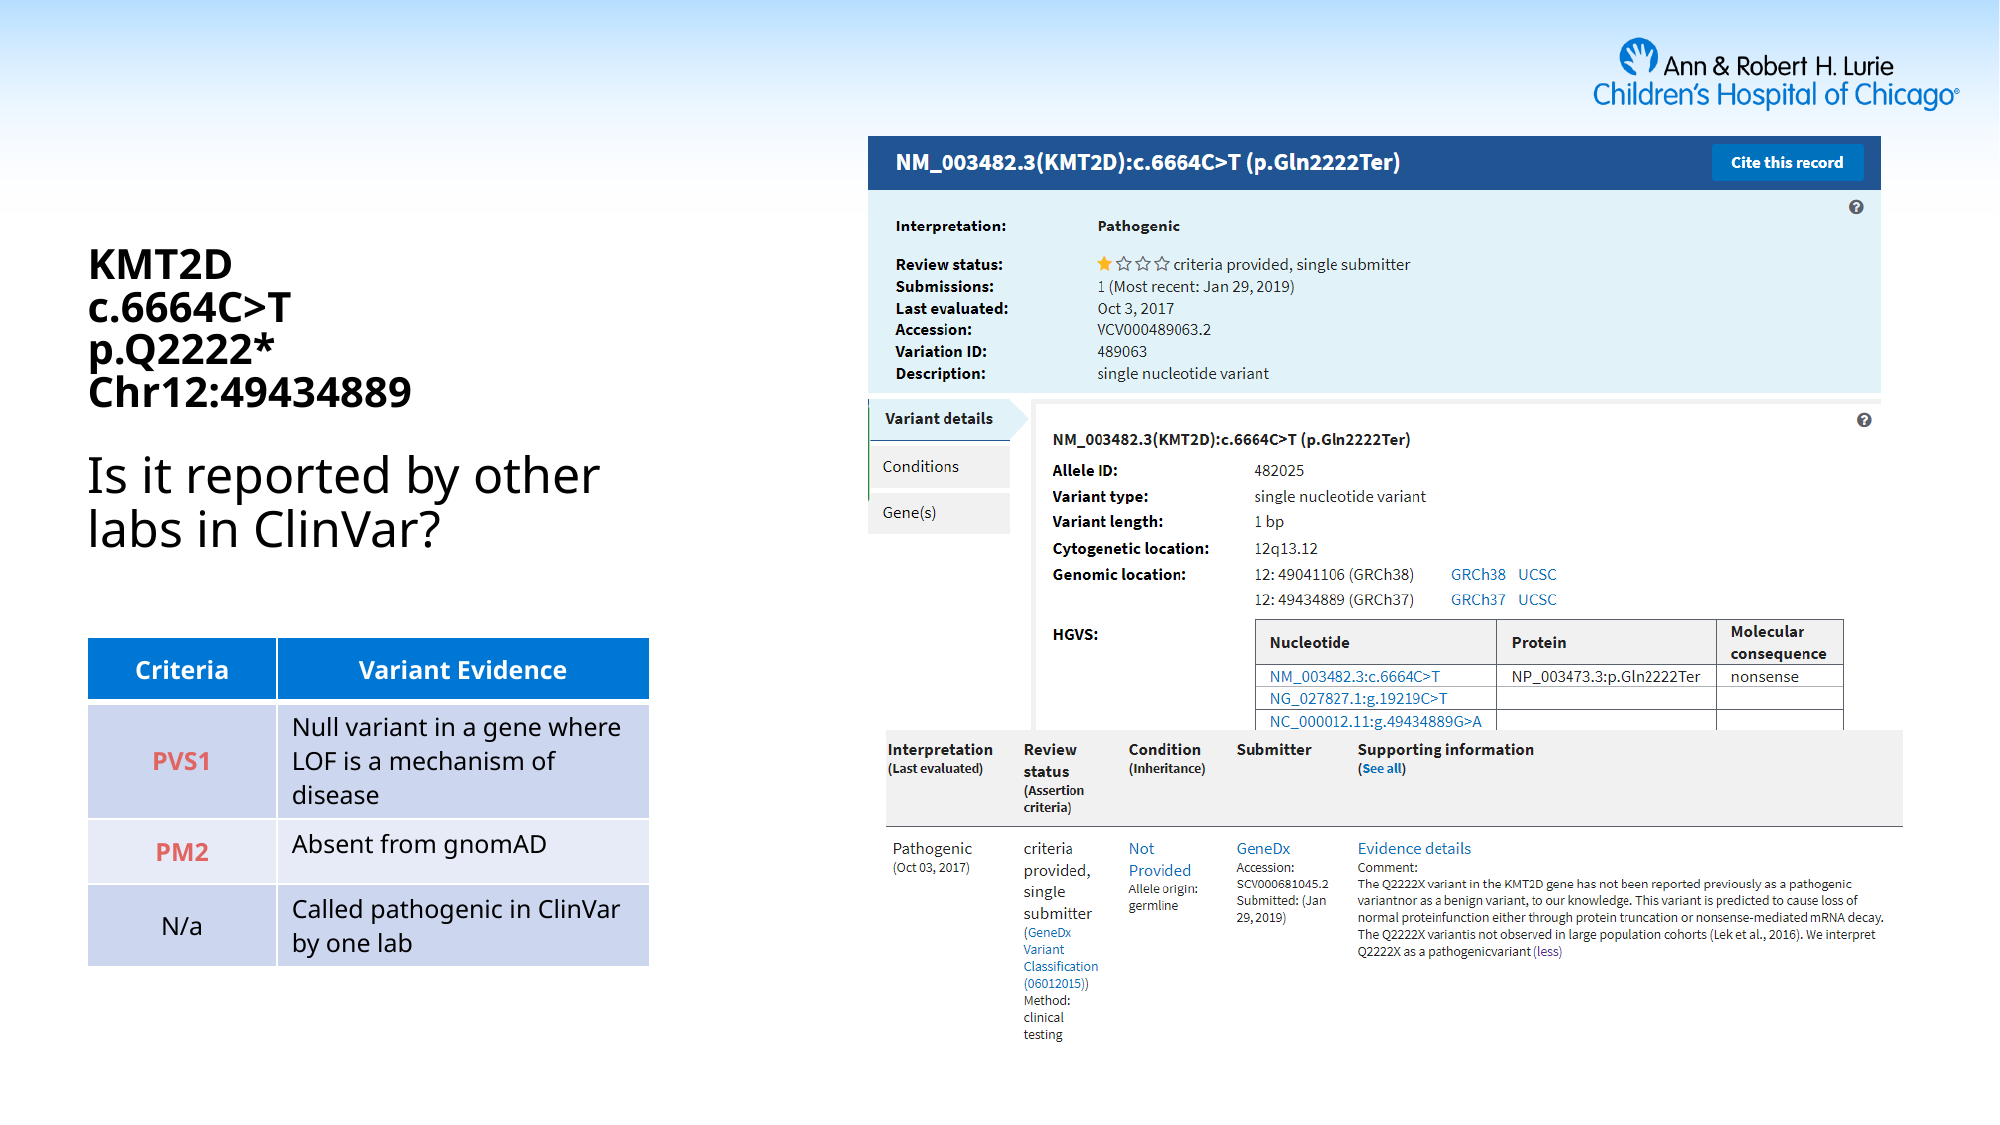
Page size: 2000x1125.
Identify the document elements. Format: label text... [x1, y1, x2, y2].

list Is it reported by other labs in ClinVar? [87, 449, 625, 637]
table_cell Called pathogenic in ClinVar by one lab [278, 885, 649, 966]
table_cell Absent from gnomAD [278, 820, 649, 883]
table_header Criteria [88, 638, 276, 699]
table_cell Null variant in a gene where LOF is a mechanism of disease [278, 705, 649, 818]
table_header Variant Evidence [278, 638, 649, 699]
table_cell PM2 [88, 820, 276, 883]
table_cell N/a [88, 885, 276, 966]
title KMT2D c.6664C>T p.Q2222* Chr12:49434889 [87, 100, 625, 416]
table_cell PVS1 [88, 705, 276, 818]
picture [868, 0, 2000, 1044]
